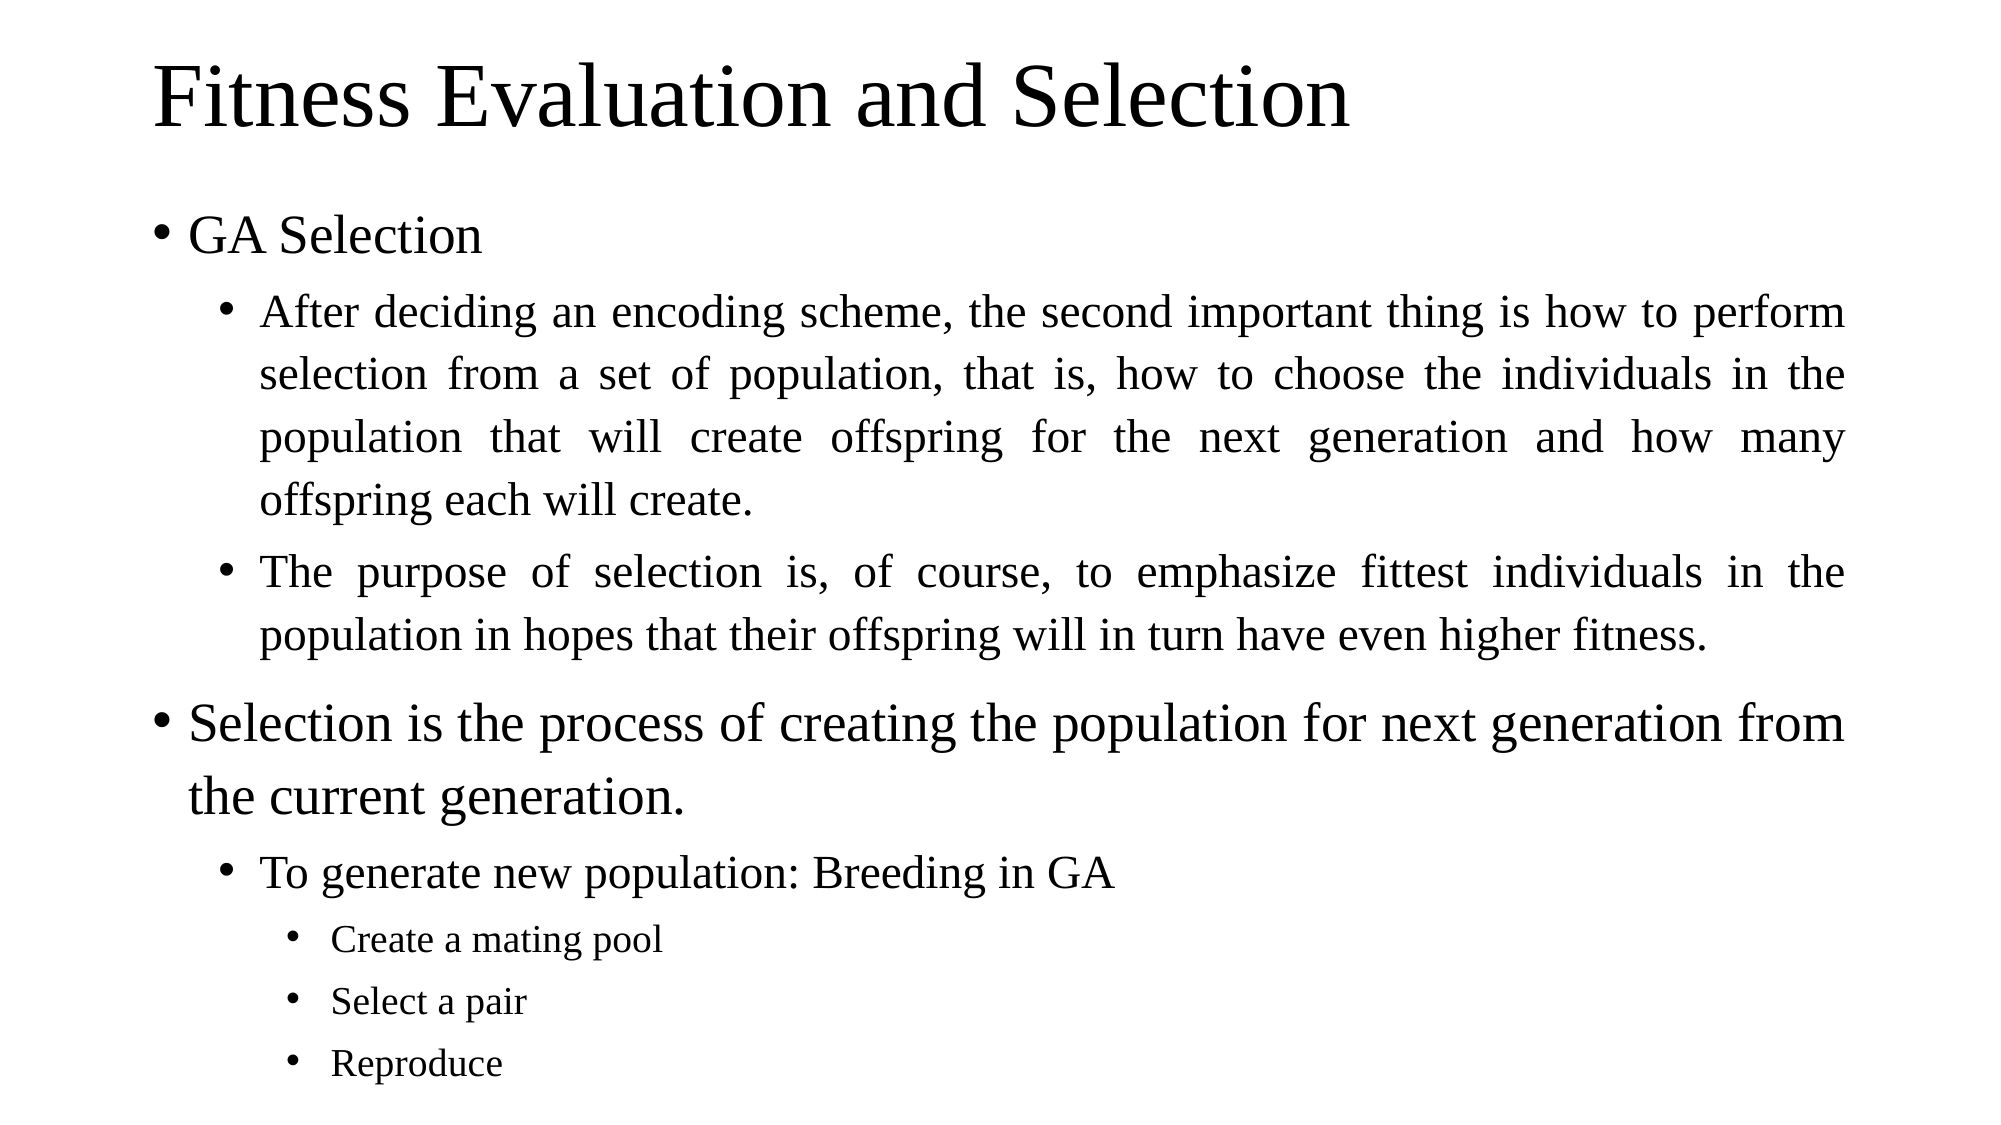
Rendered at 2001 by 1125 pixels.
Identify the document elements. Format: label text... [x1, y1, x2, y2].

title Fitness Evaluation and Selection [137, 27, 1863, 166]
list GA Selection After deciding an encoding scheme, the second important thing is how to perform selection from a set of population, that is, how to choose the individuals in the population that will create offspring for the next generation and how many offspring each will create. The purpose of selection is, of course, to emphasize fittest individuals in the population in hopes that their offspring will in turn have even higher fitness. Selection is the process of creating the population for next generation from the current generation. To generate new population: Breeding in GA Create a mating pool Select a pair Reproduce [137, 183, 1863, 1093]
